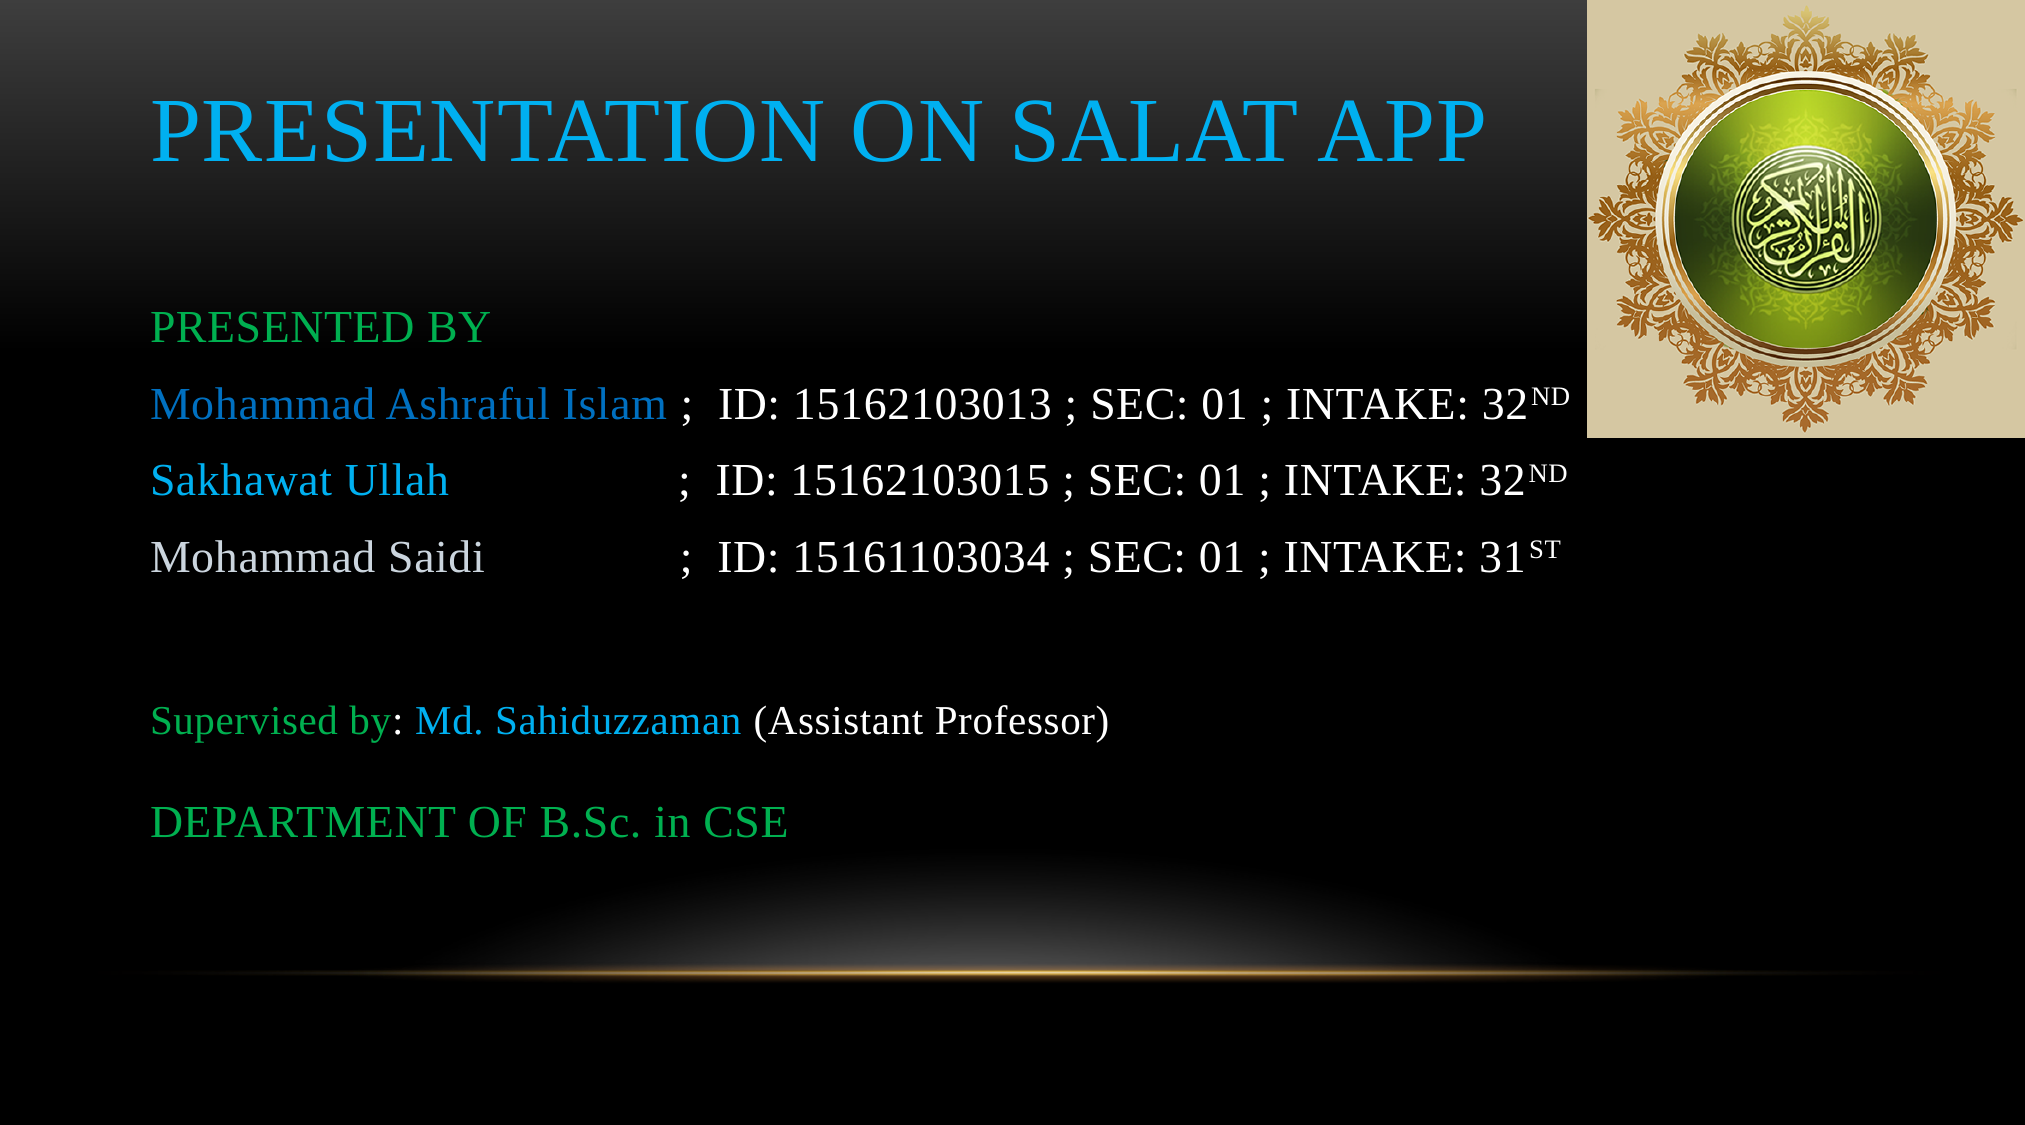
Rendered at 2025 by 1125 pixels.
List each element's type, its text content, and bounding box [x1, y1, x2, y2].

title PRESENTATION ON salat app [135, 45, 1581, 188]
picture [0, 0, 2025, 1125]
list PRESENTED BY Mohammad Ashraful Islam ; ID: 15162103013 ; SEC: 01 ; INTAKE: 32ND Sakhawat Ullah ; ID: 15162103015 ; SEC: 01 ; INTAKE: 32ND Mohammad Saidi ; ID: 15161103034 ; SEC: 01 ; INTAKE: 31ST Supervised by: Md. Sahiduzzaman (Assistant Professor) DEPARTMENT OF B.Sc. in CSE [135, 212, 1890, 1075]
